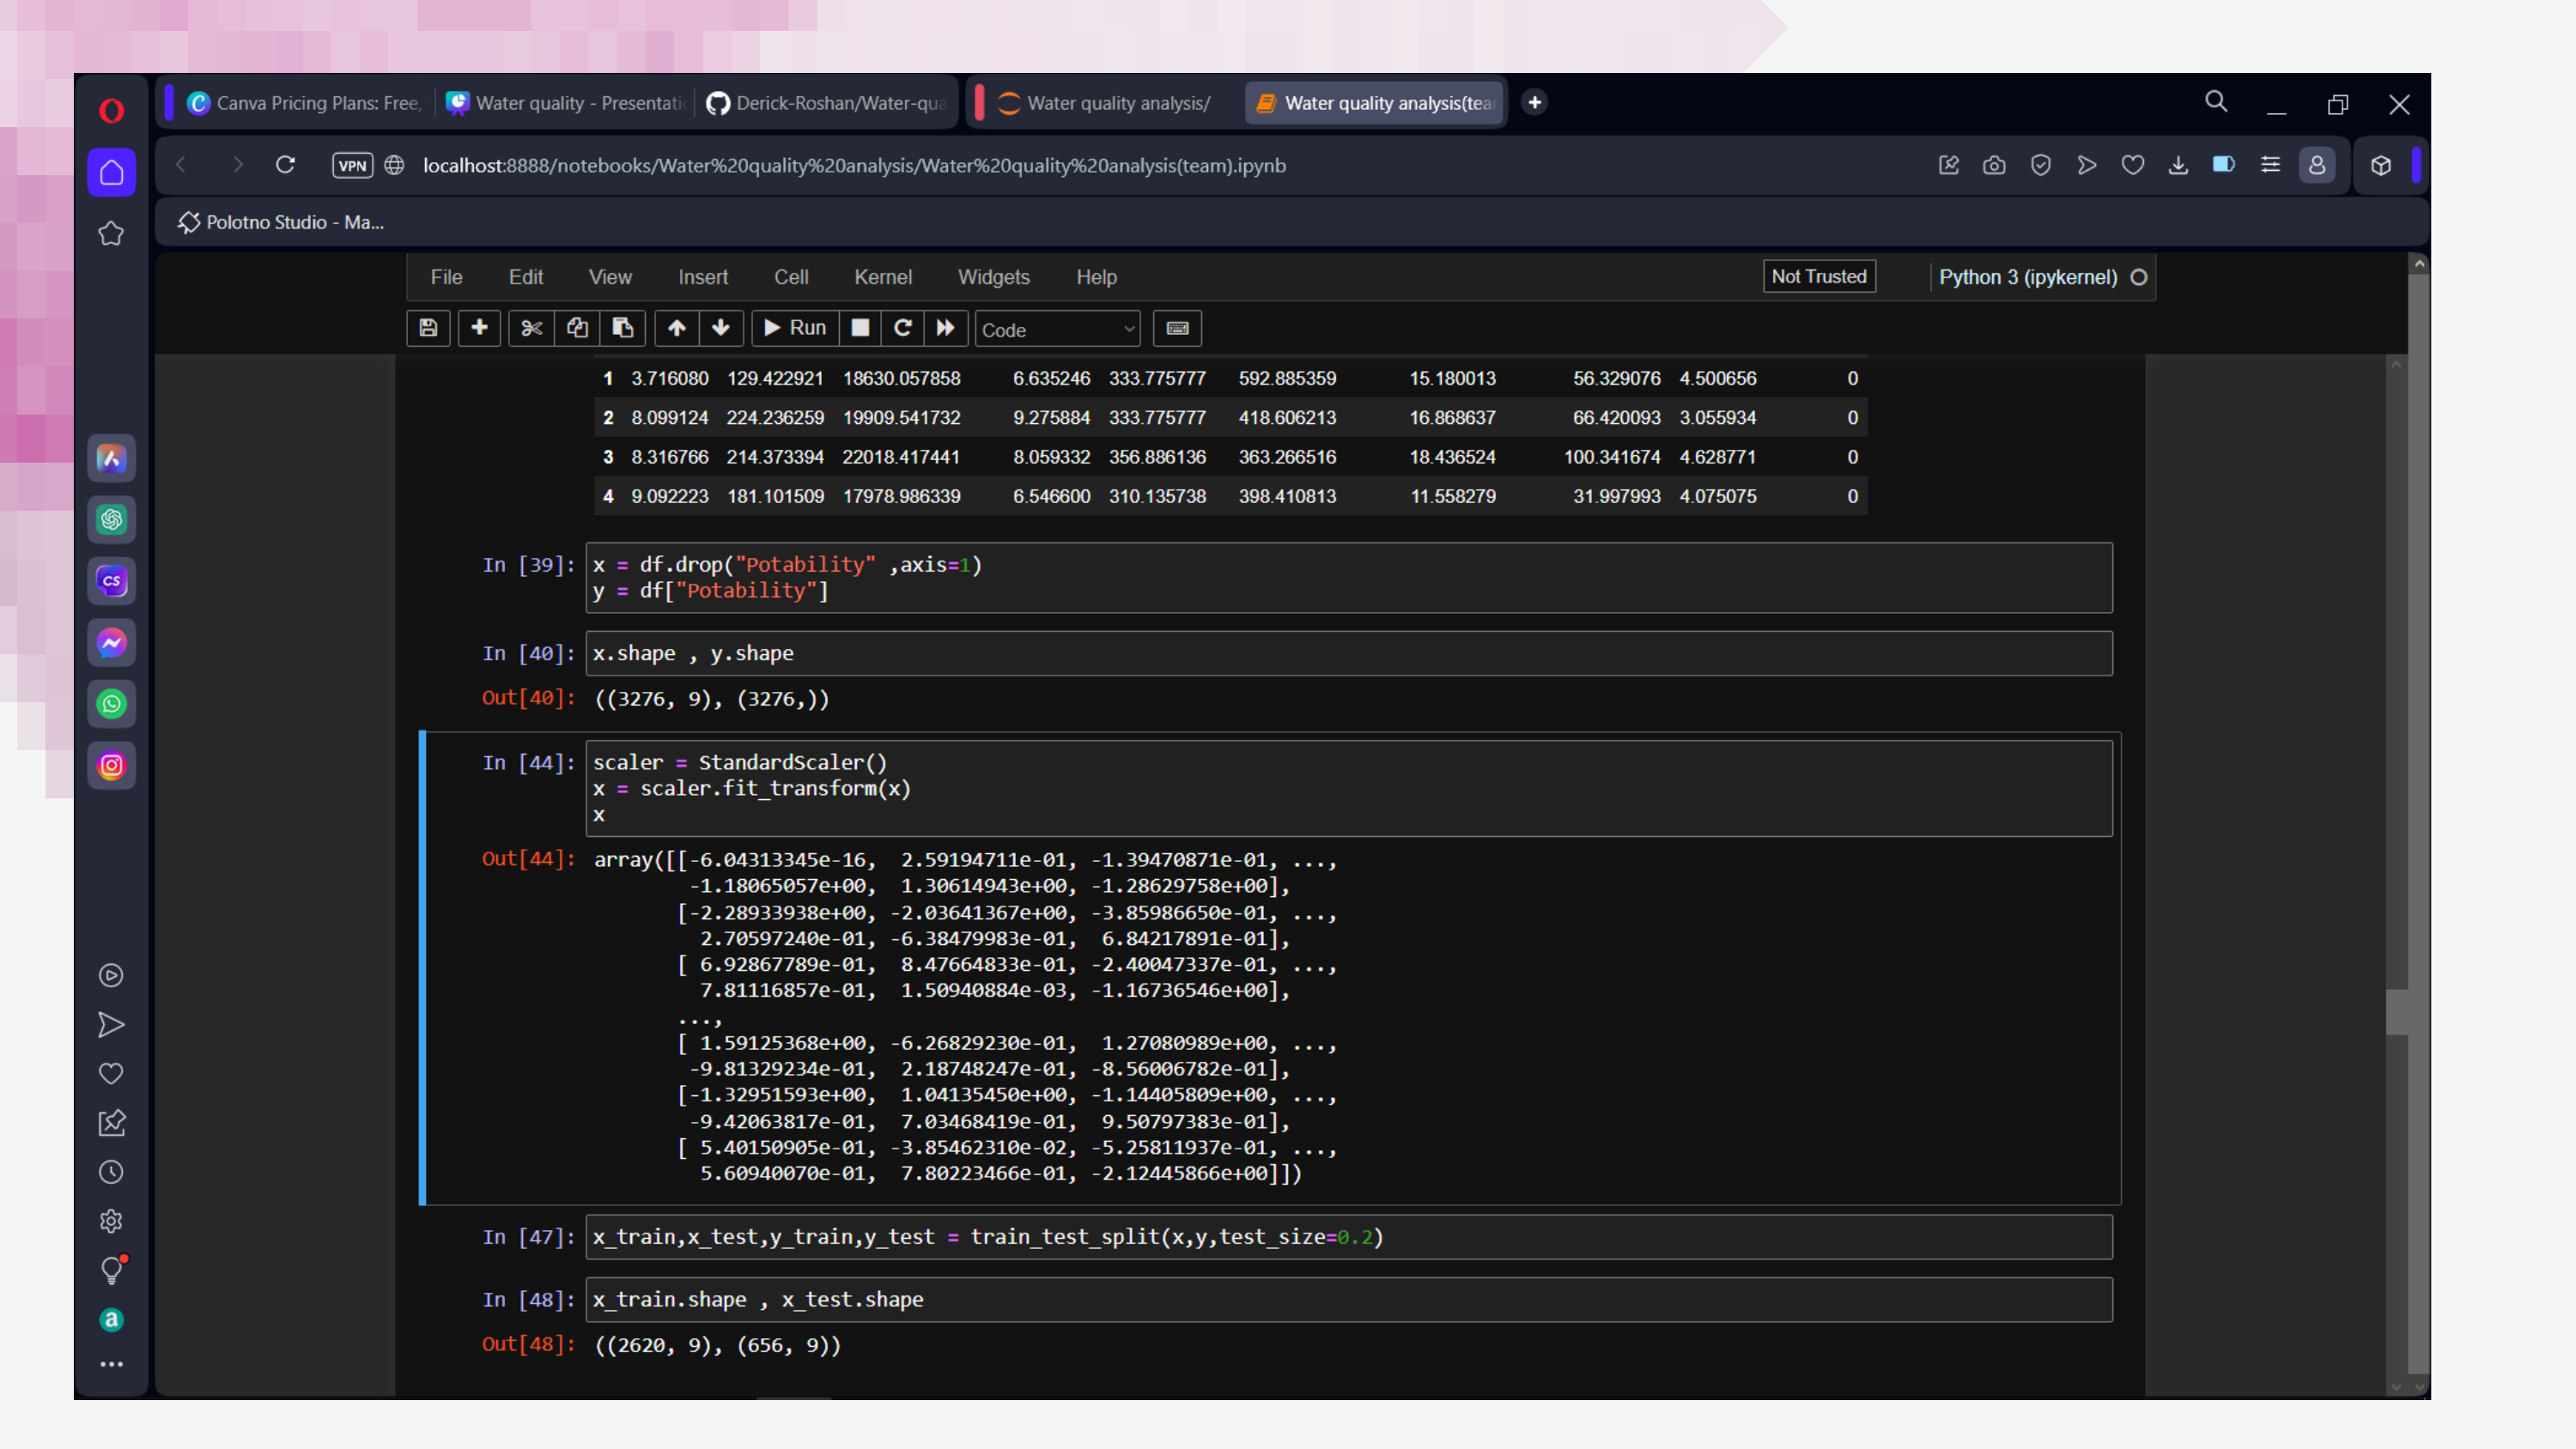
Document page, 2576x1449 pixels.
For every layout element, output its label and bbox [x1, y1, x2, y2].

text_box [0, 0, 1789, 1449]
text_box [74, 73, 2432, 1400]
